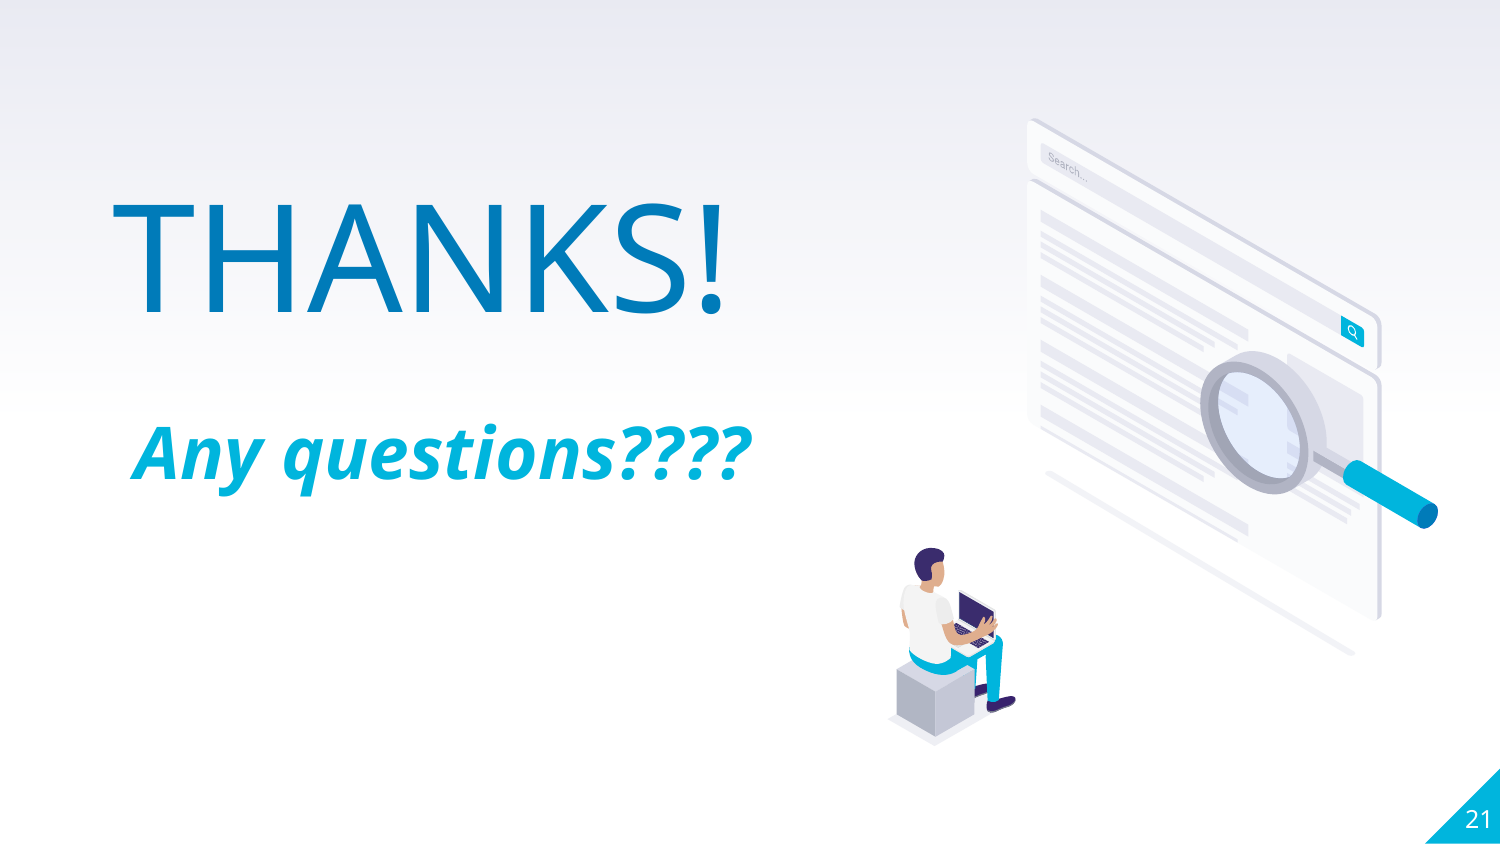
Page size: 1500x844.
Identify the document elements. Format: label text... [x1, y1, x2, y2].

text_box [887, 117, 1439, 747]
text_box Any questions???? [119, 391, 780, 509]
title THANKS! [112, 197, 826, 334]
slide_number 21 [1418, 760, 1494, 838]
